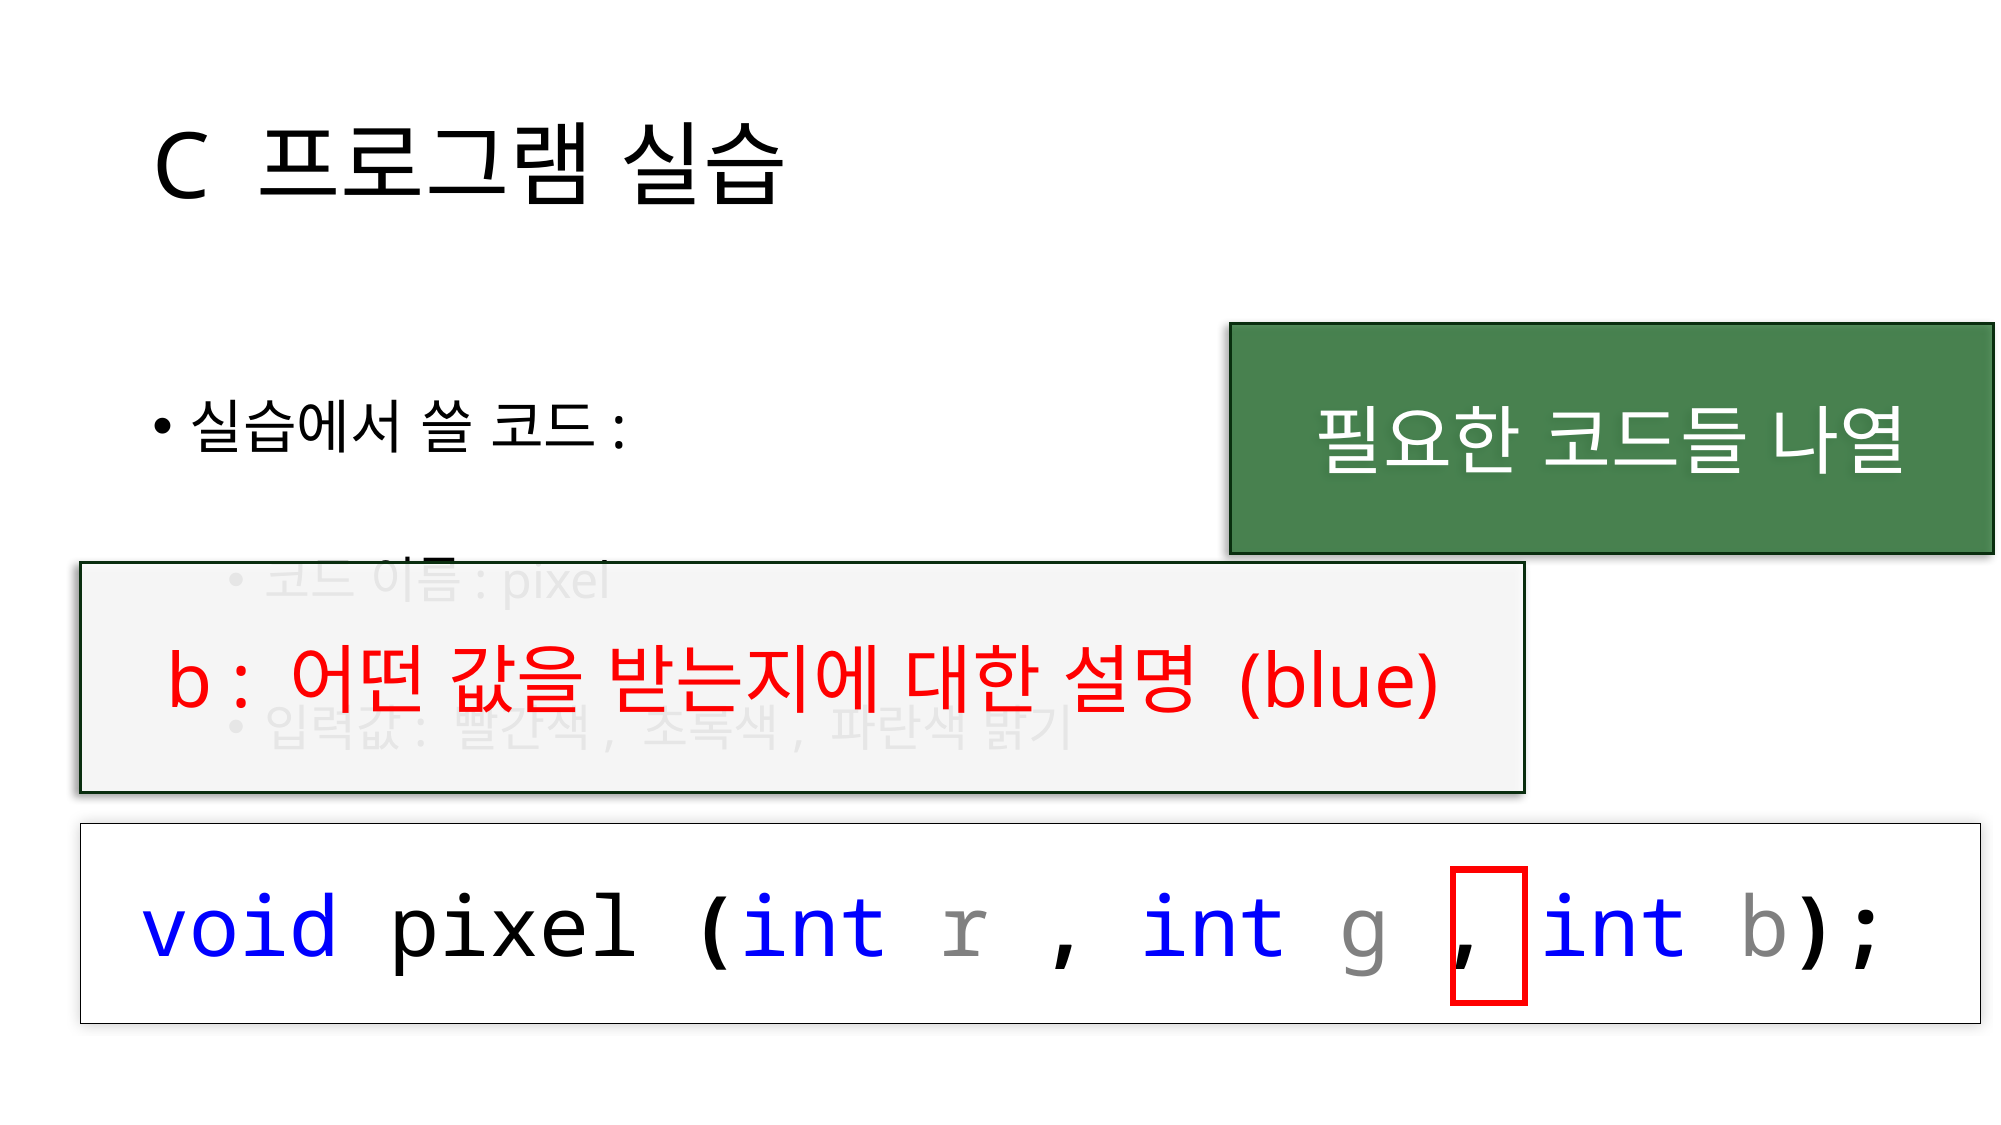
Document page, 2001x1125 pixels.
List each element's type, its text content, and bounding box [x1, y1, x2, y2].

text_box [1224, 326, 1863, 561]
text_box b : 어떤 값을 받는지에 대한 설명 (blue) [79, 561, 1526, 794]
title C 프로그램 실습 [137, 59, 1863, 278]
text_box void pixel (int r , int g , int b); [80, 823, 1981, 1024]
text_box [1451, 868, 1526, 1005]
list 실습에서 쓸 코드: 코드 이름: pixel 입력값: 빨간색, 초록색, 파란색 밝기 결과값: 없음 [137, 299, 1863, 559]
text_box 필요한 코드들 나열 [1229, 322, 1995, 555]
list 실습에서 쓸 코드: 코드 이름: pixel 입력값: 빨간색, 초록색, 파란색 밝기 결과값: 없음 [137, 564, 1863, 815]
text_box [1218, 322, 1229, 561]
